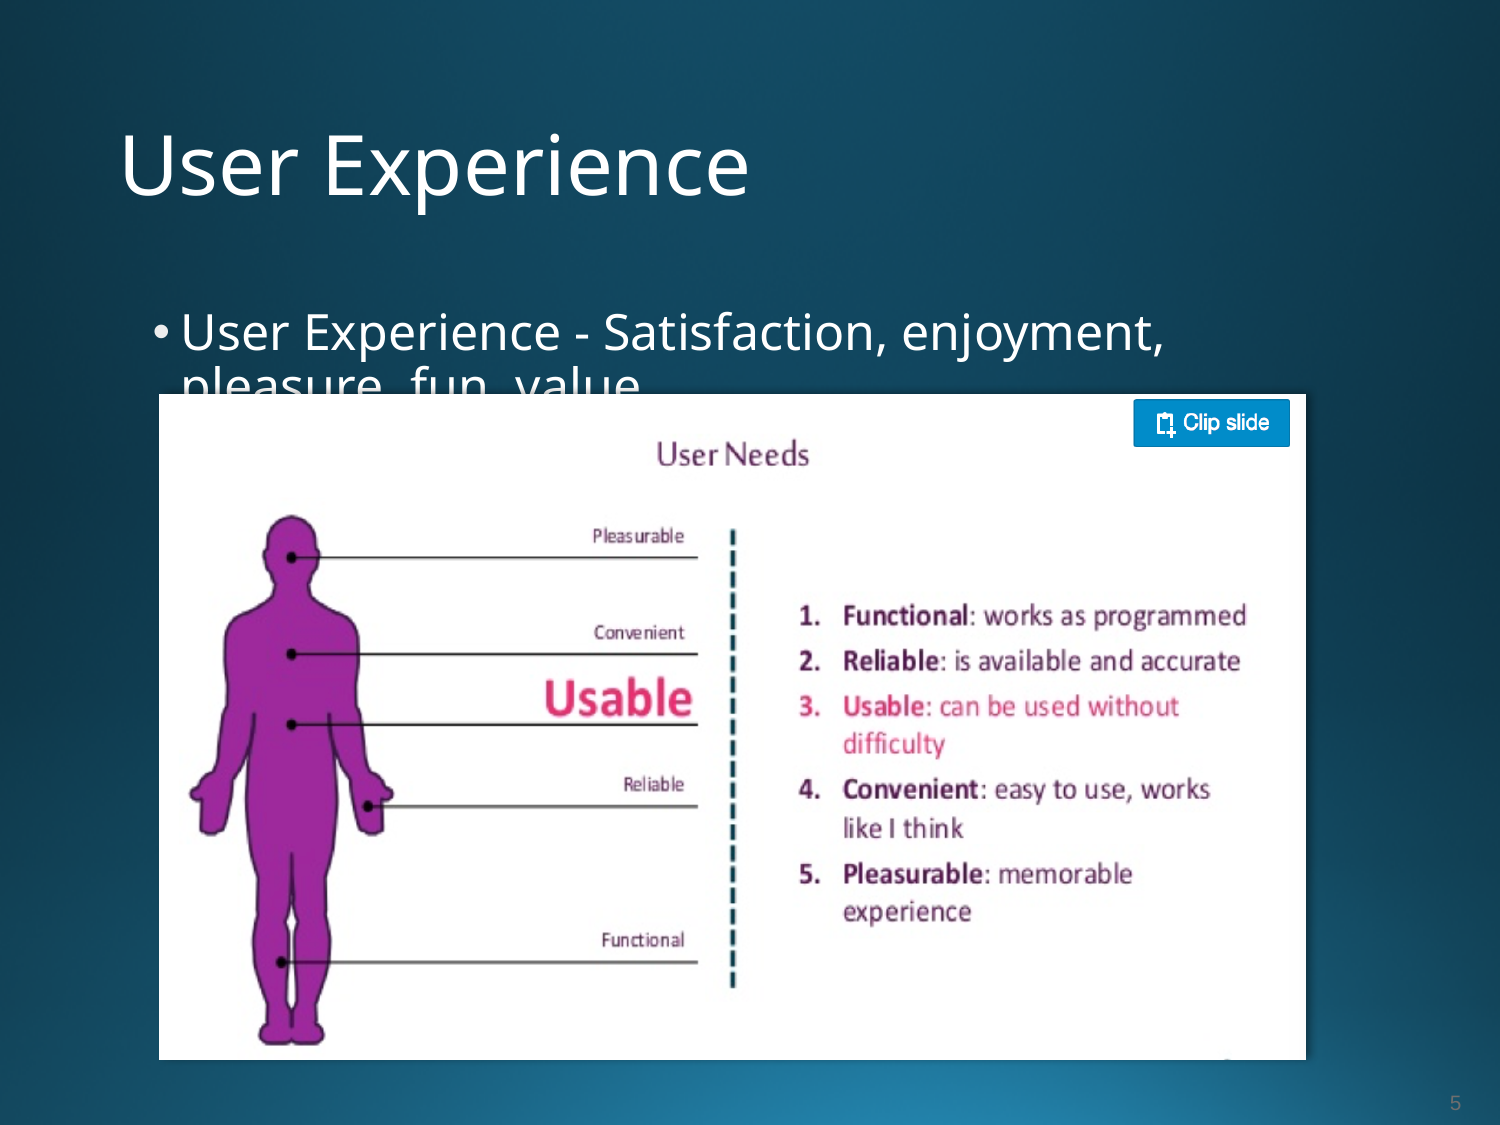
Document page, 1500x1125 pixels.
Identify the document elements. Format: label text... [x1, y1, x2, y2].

title User Experience [103, 59, 1397, 278]
picture [0, 0, 1500, 1125]
list User Experience - Satisfaction, enjoyment, pleasure, fun, value [137, 299, 1397, 1014]
